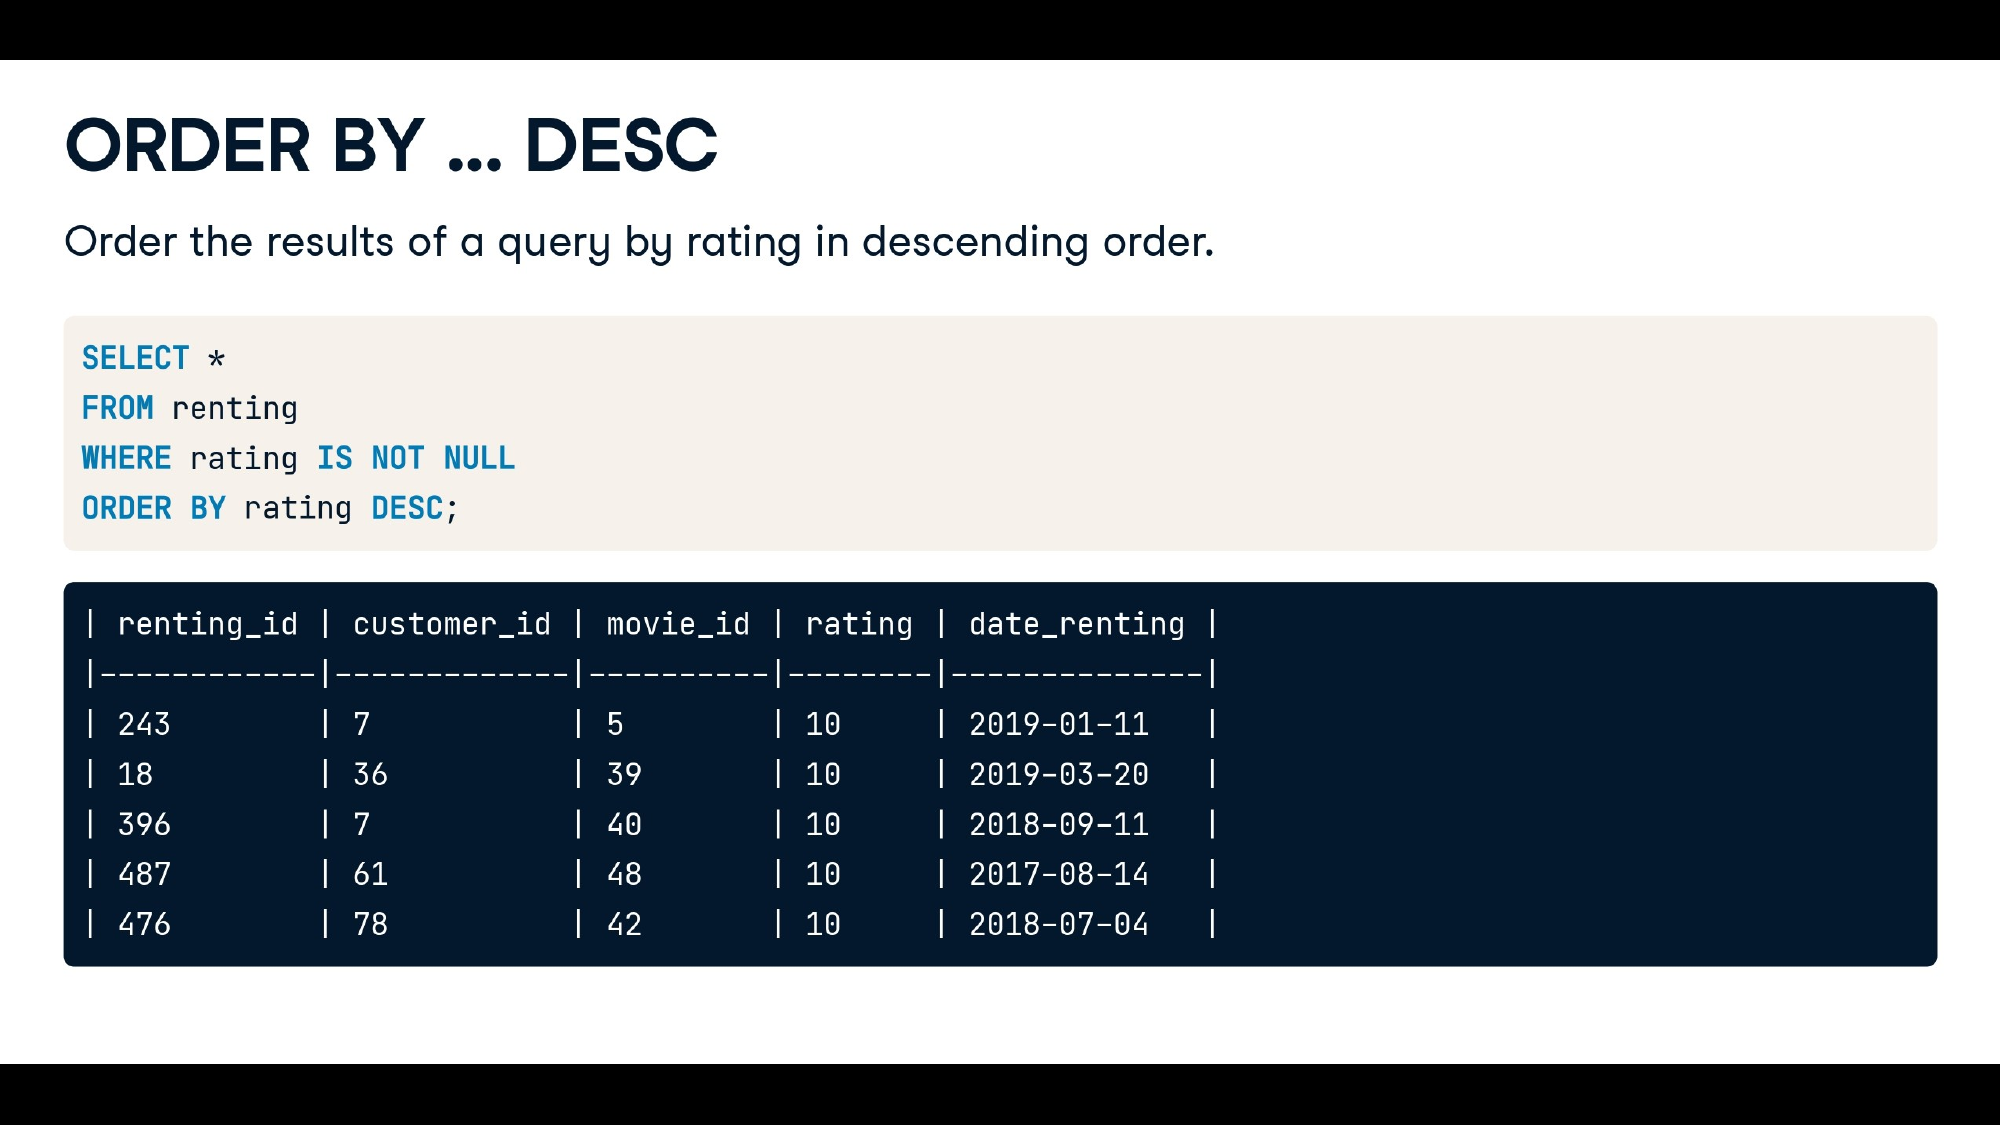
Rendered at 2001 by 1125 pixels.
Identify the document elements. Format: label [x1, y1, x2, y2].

picture [0, 60, 2000, 1064]
